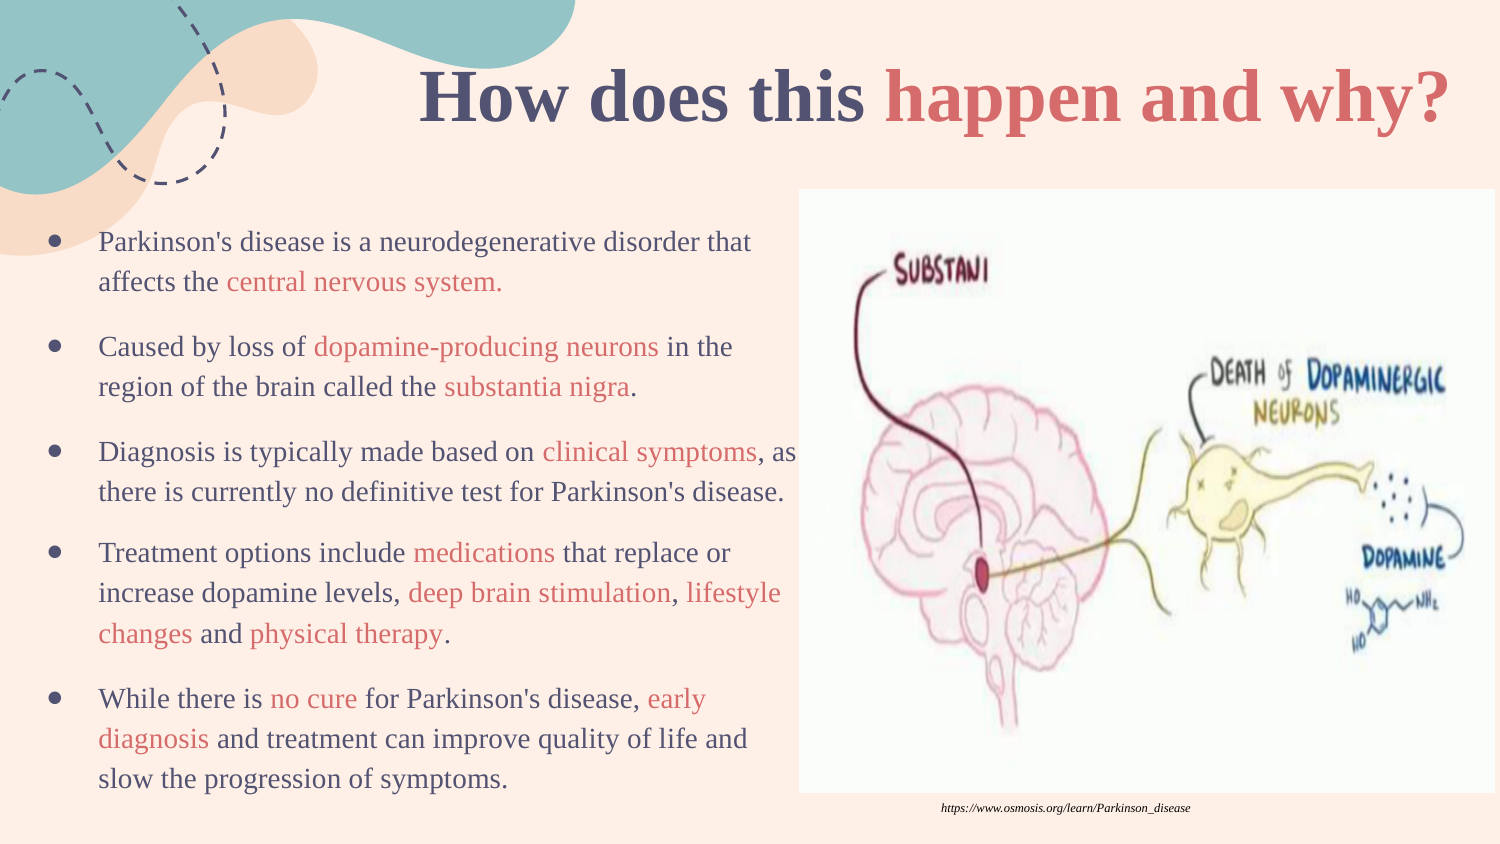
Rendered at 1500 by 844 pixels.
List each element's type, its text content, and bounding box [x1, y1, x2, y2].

subtitle Parkinson's disease is a neurodegenerative disorder that affects the central nervous system. Caused by loss of dopamine-producing neurons in the region of the brain called the substantia nigra. Diagnosis is typically made based on clinical symptoms, as there is currently no definitive test for Parkinson's disease. Treatment options include medications that replace or increase dopamine levels, deep brain stimulation, lifestyle changes and physical therapy. While there is no cure for Parkinson's disease, early diagnosis and treatment can improve quality of life and slow the progression of symptoms. [8, 201, 817, 822]
text_box https://www.osmosis.org/learn/Parkinson_disease [926, 792, 1500, 823]
picture [799, 189, 1495, 794]
title How does this happen and why? [349, 113, 1500, 190]
